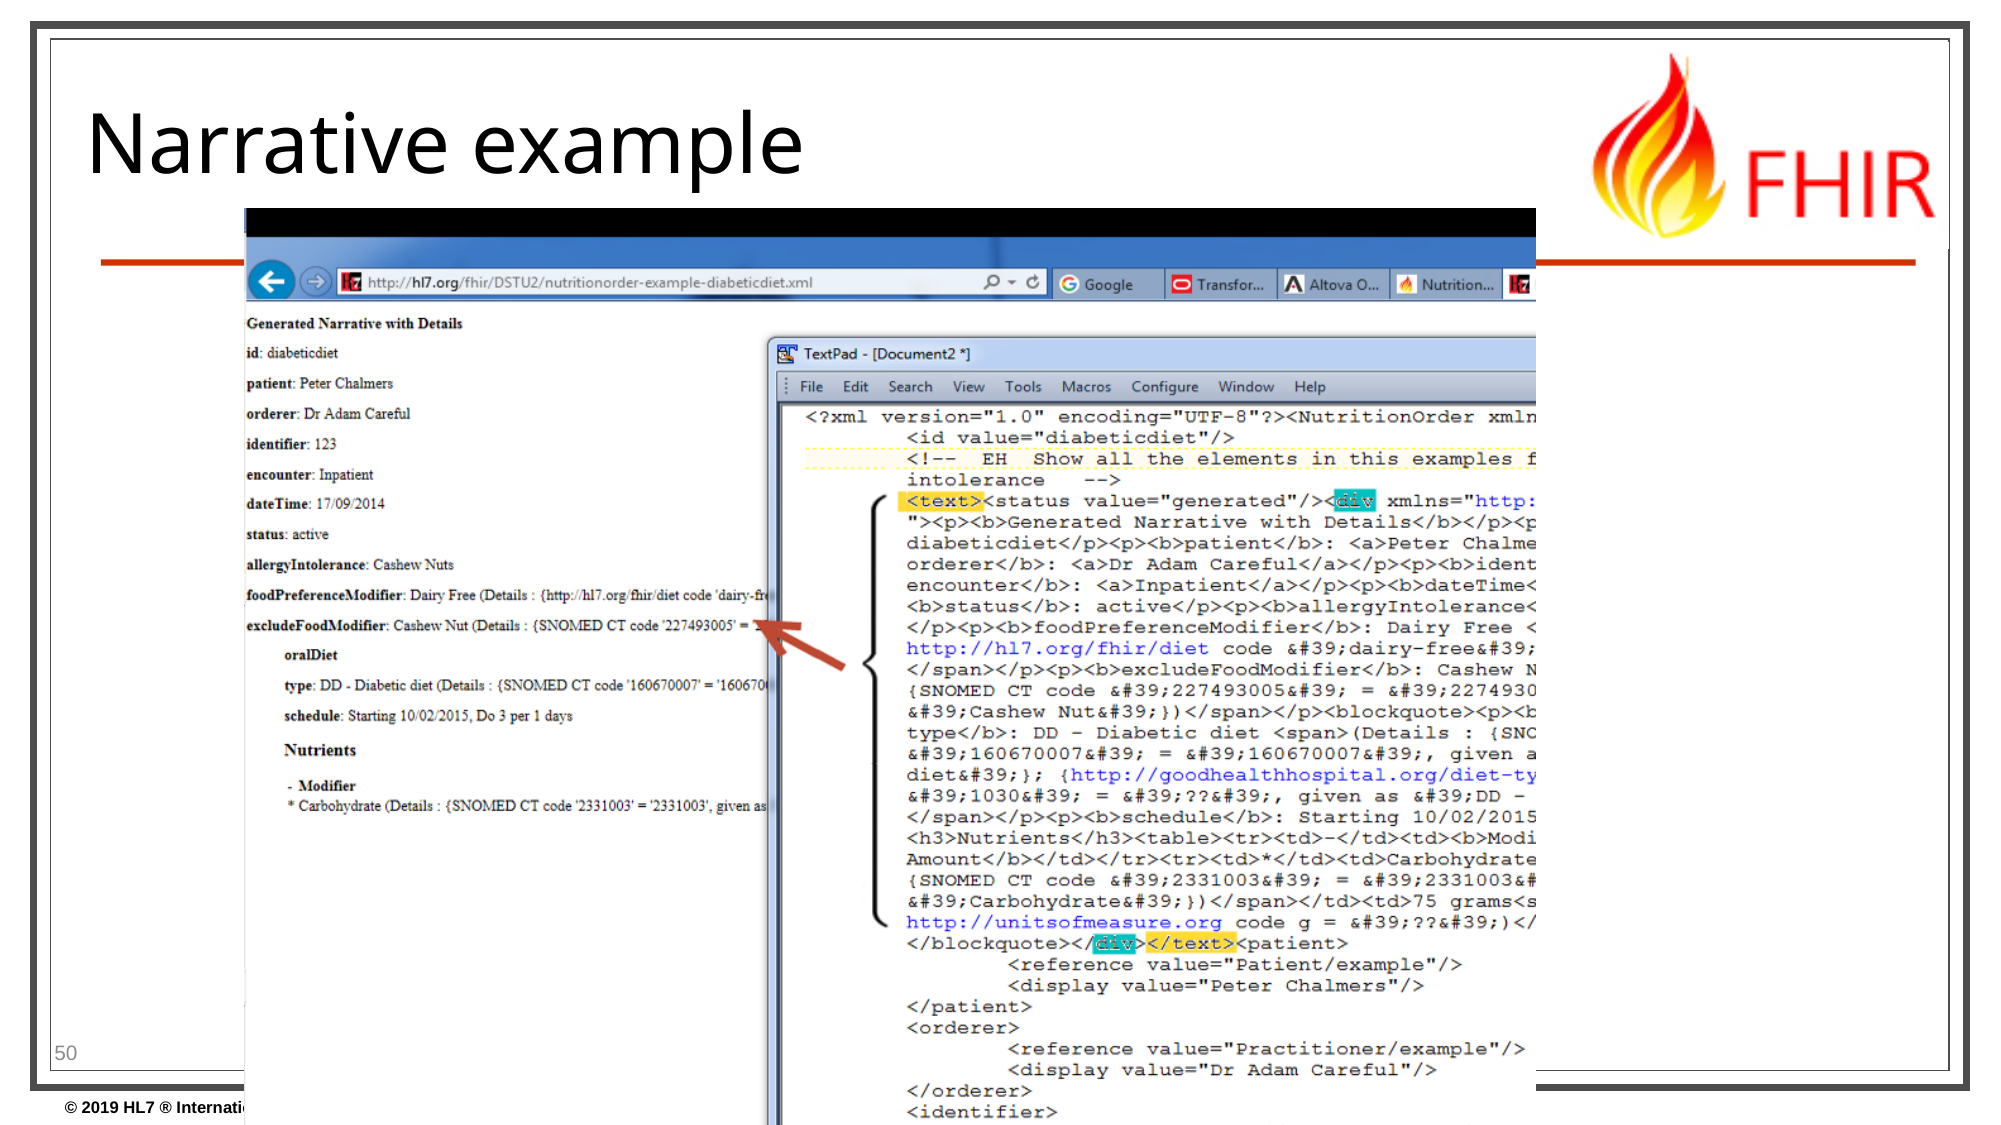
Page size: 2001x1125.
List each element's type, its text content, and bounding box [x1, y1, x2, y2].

title Narrative example [70, 54, 1504, 244]
picture [1578, 42, 1949, 249]
slide_number 50 [39, 1034, 197, 1071]
picture [243, 207, 1536, 1125]
